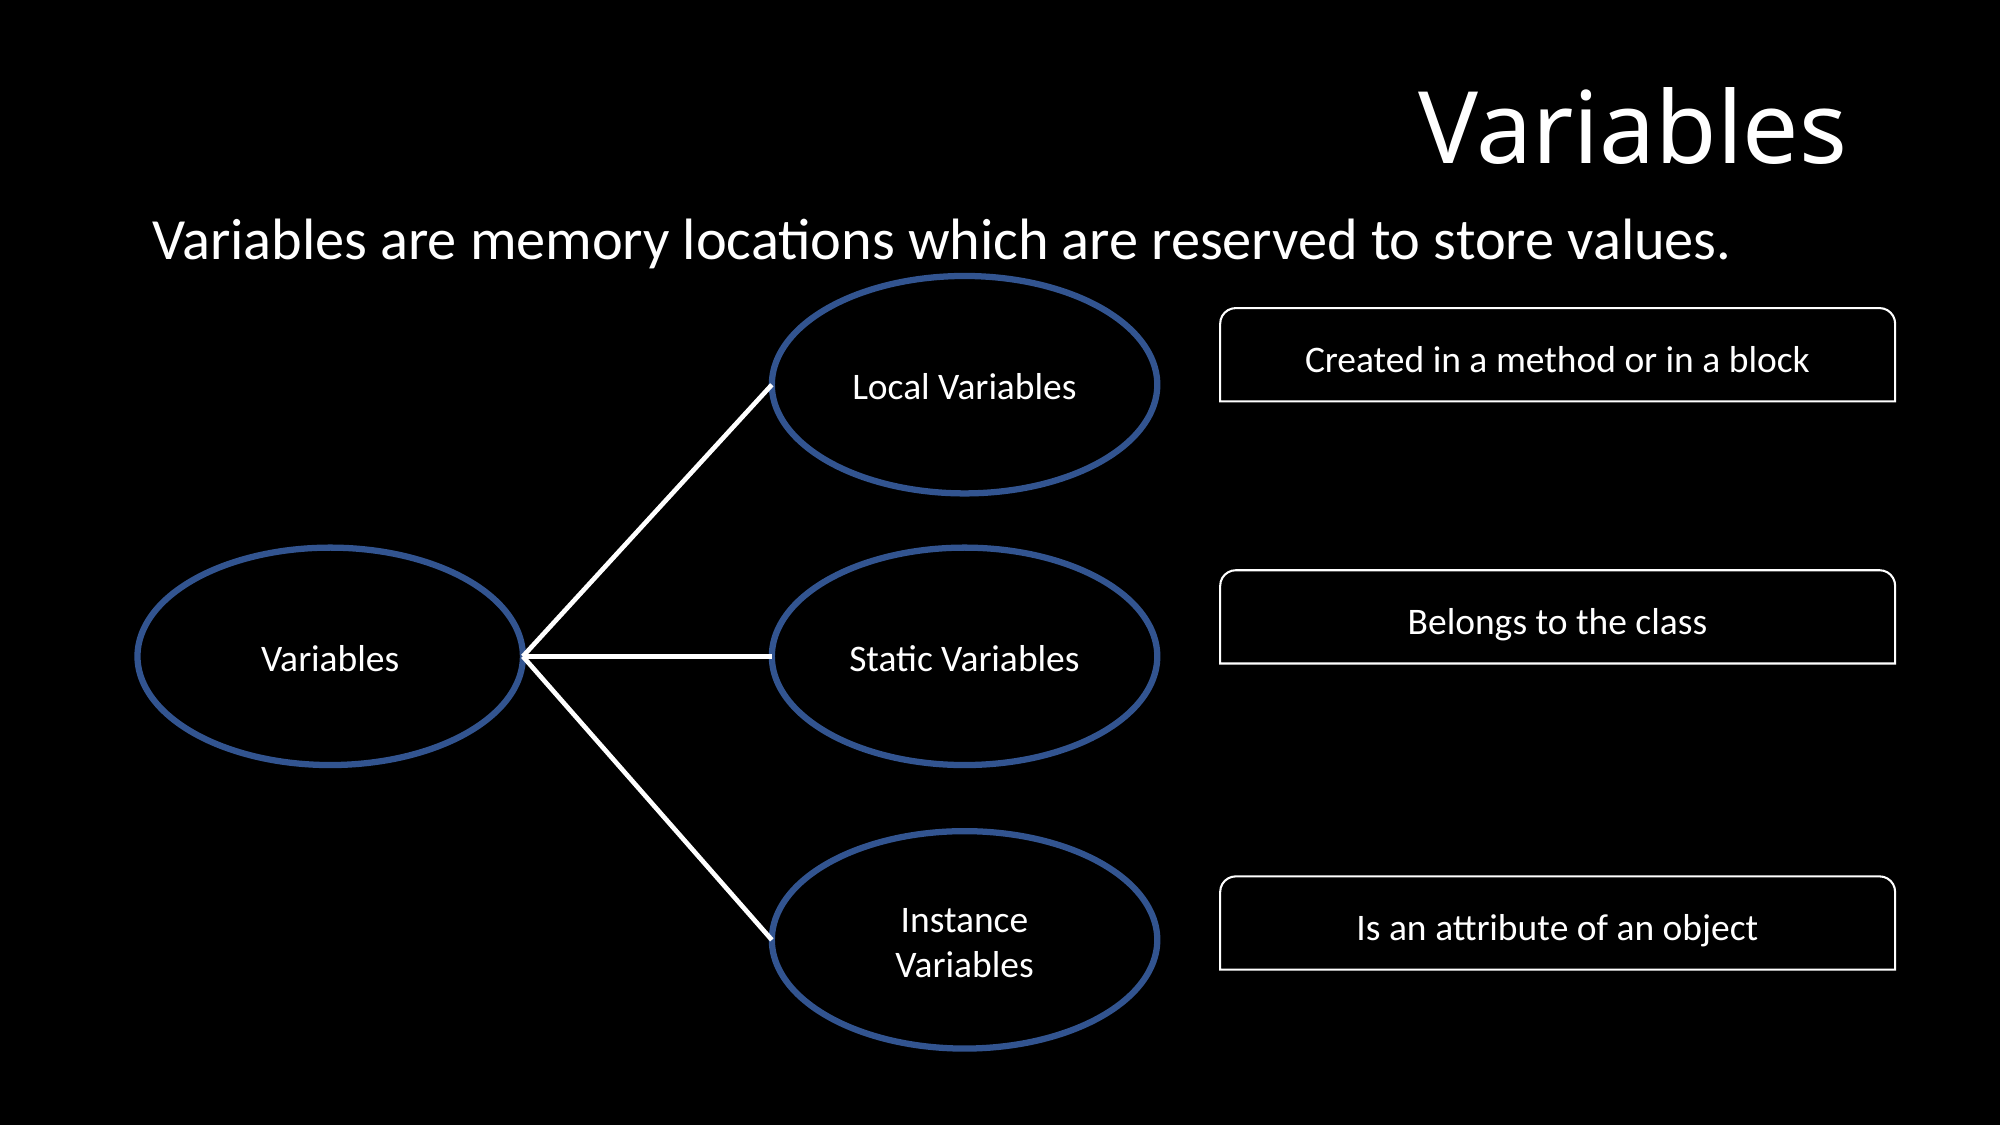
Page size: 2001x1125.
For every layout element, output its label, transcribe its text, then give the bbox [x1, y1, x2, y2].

text_box Variables [136, 546, 522, 767]
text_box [522, 384, 772, 656]
text_box Belongs to the class [1219, 569, 1897, 665]
title Variables [137, 59, 1863, 202]
text_box Local Variables [770, 274, 1159, 495]
text_box Static Variables [772, 546, 1159, 767]
text_box Is an attribute of an object [1219, 875, 1897, 971]
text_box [522, 656, 772, 940]
text_box Created in a method or in a block [1219, 307, 1897, 403]
list Variables are memory locations which are reserved to store values. [137, 202, 1914, 1111]
text_box Instance Variables [770, 830, 1159, 1050]
